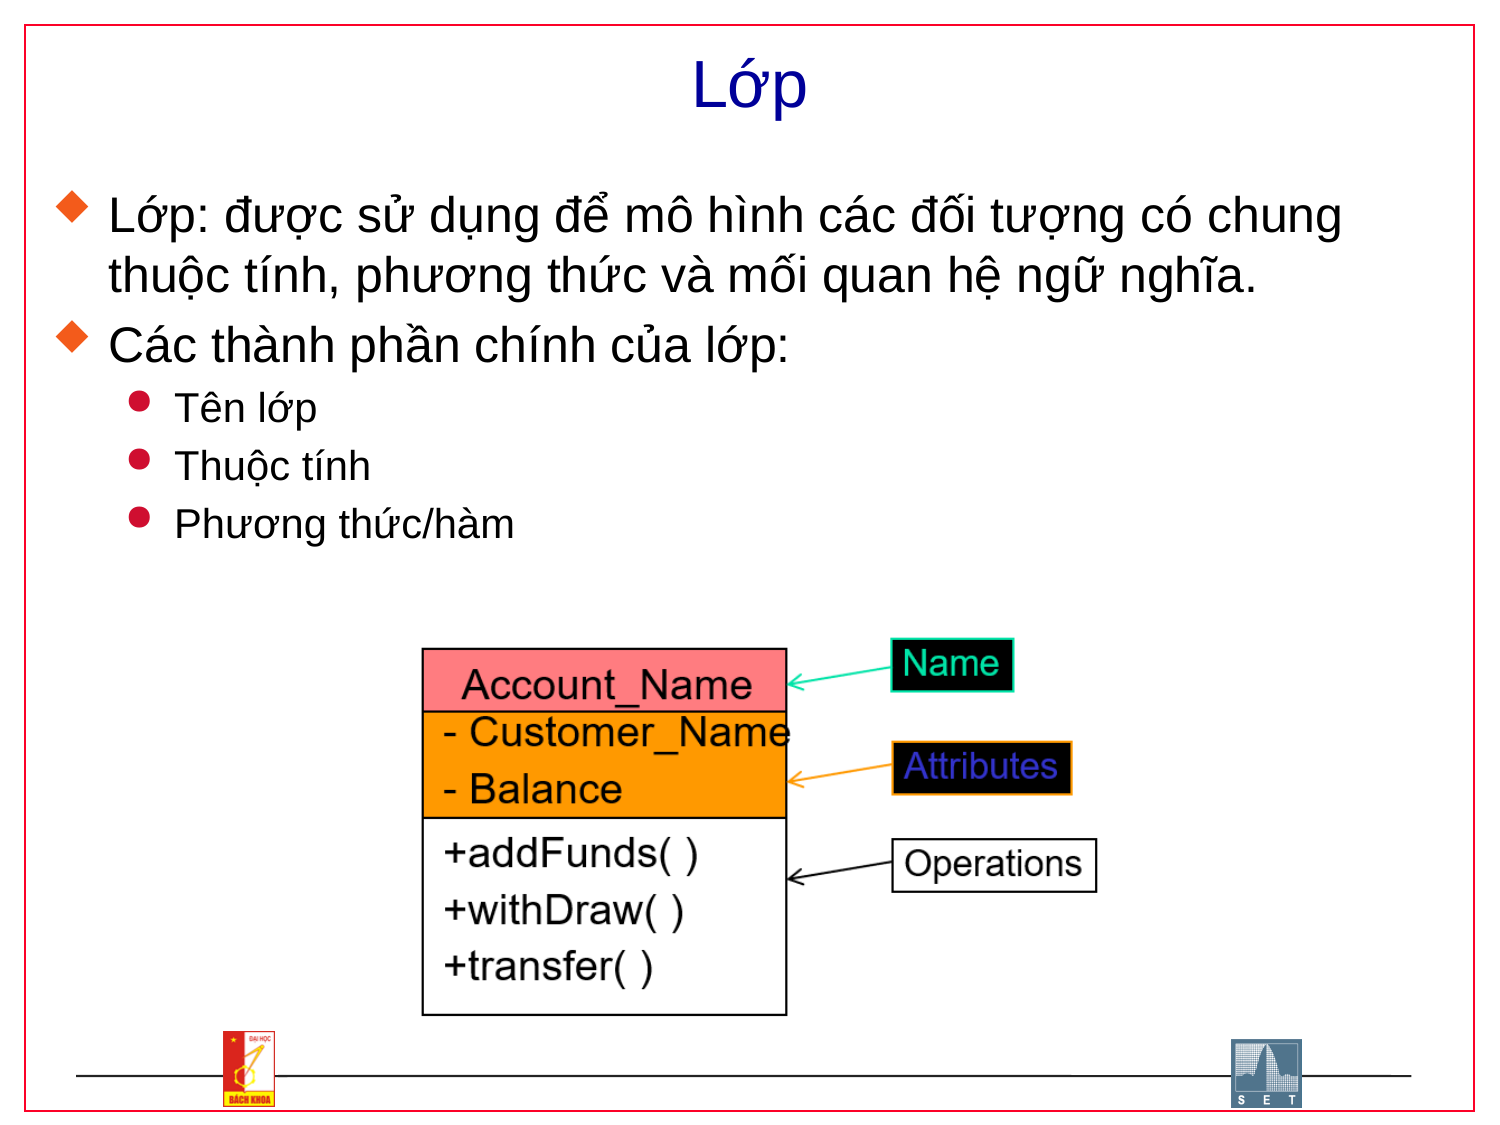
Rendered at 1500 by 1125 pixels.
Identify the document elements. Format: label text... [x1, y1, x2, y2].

picture [222, 1051, 276, 1108]
picture [387, 612, 1113, 1034]
list Lớp: được sử dụng để mô hình các đối tượng có chung thuộc tính, phương thức và mối quan hệ ngữ nghĩa. Các thành phần chính của lớp: Tên lớp Thuộc tính Phương thức/hàm [36, 174, 1463, 1051]
title Lớp [111, 36, 1388, 126]
picture [1231, 1051, 1302, 1108]
